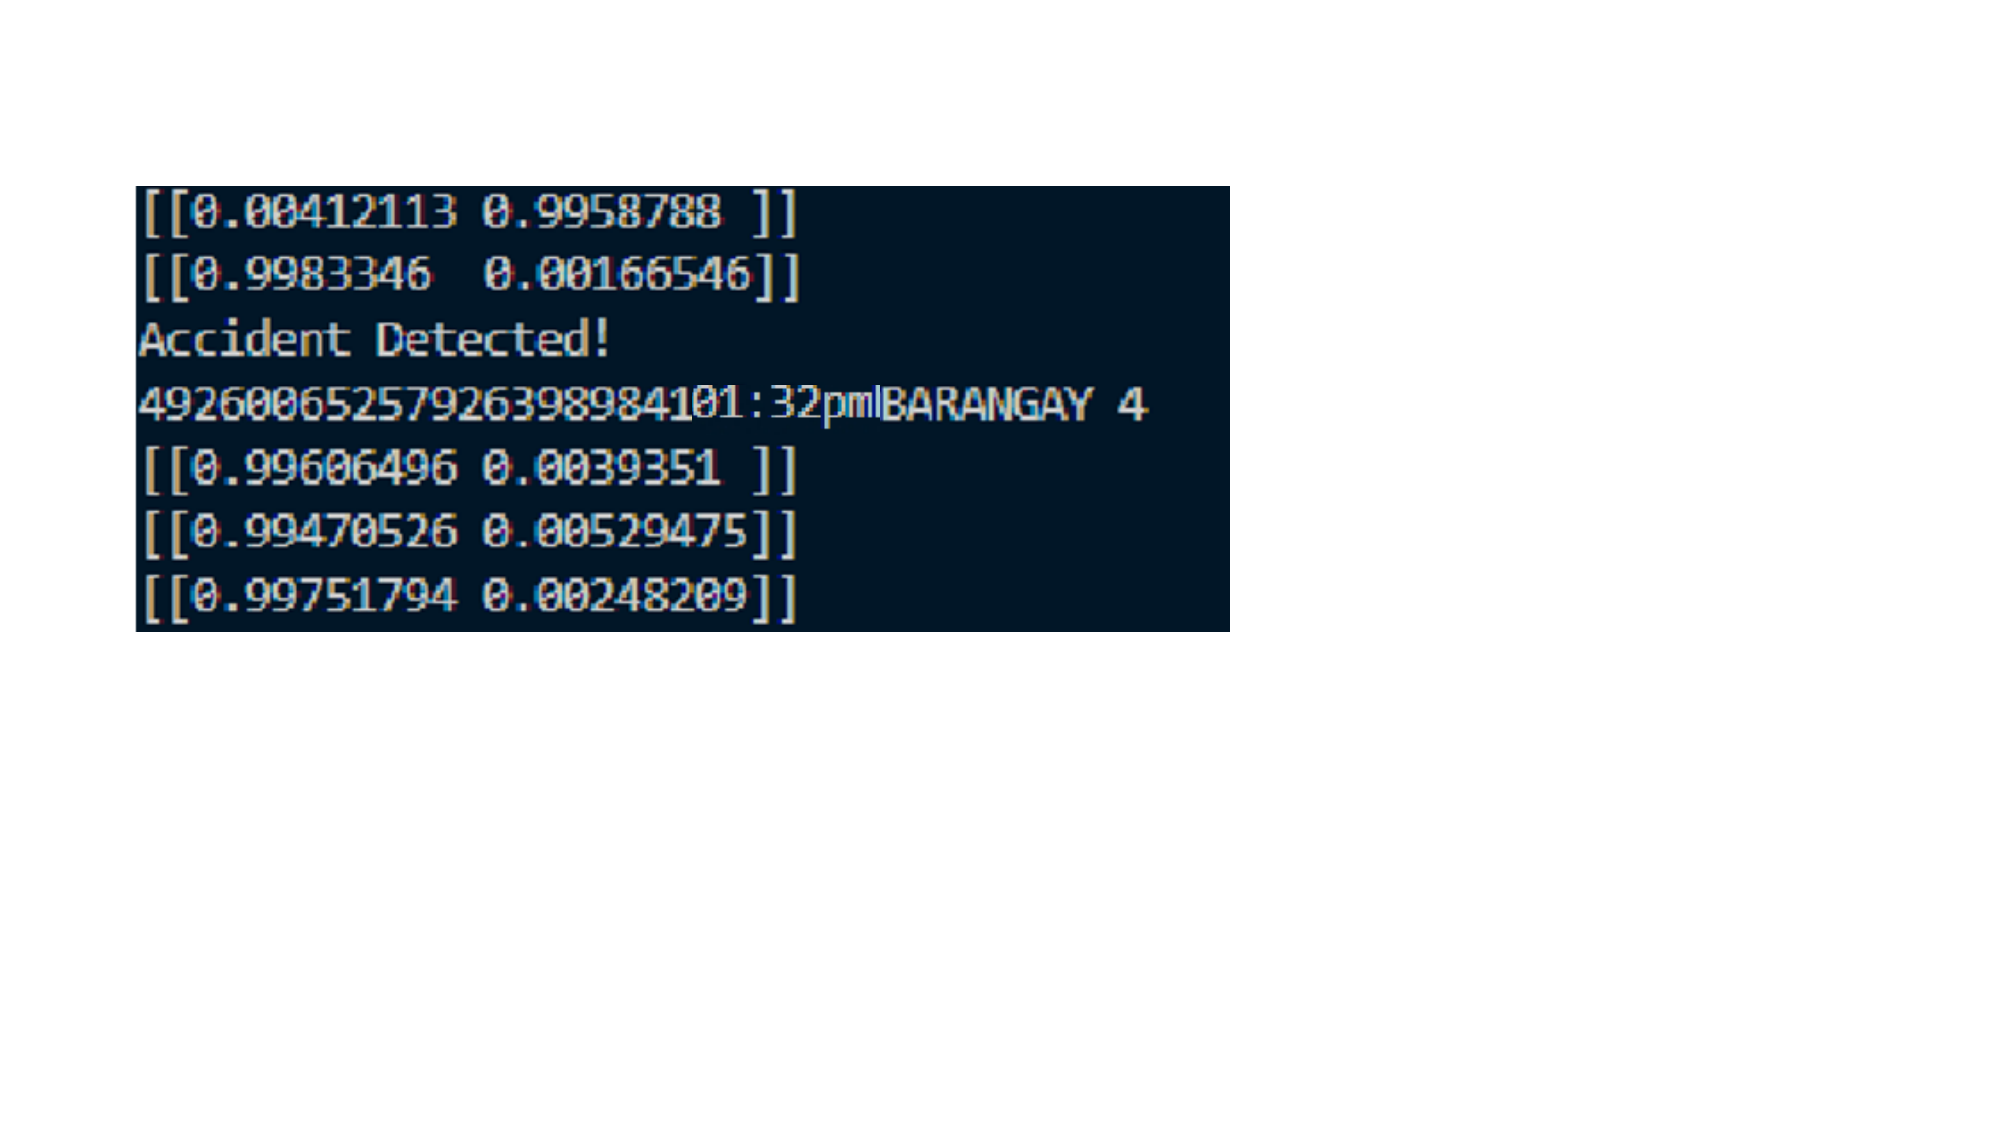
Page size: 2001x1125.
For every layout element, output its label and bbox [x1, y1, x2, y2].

picture [131, 186, 1230, 632]
